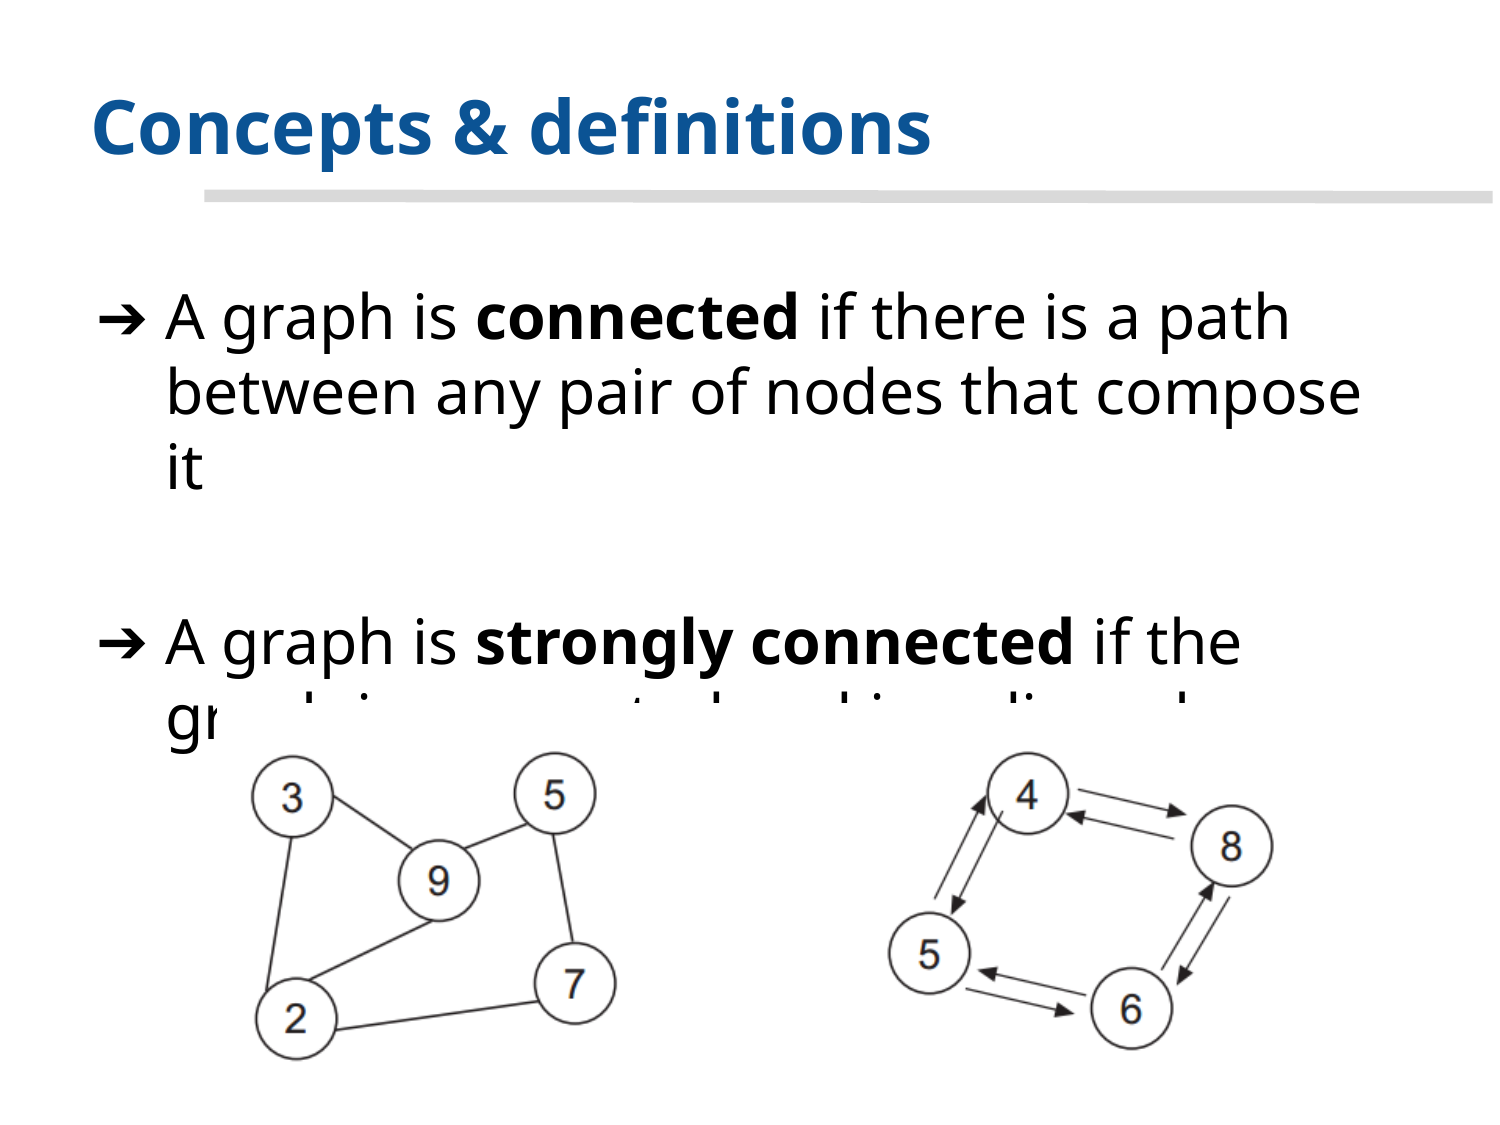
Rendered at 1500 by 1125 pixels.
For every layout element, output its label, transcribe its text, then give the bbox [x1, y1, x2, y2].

picture [216, 703, 1296, 1086]
title Concepts & definitions [75, 45, 1425, 185]
list A graph is connected if there is a path between any pair of nodes that compose it A graph is strongly connected if the graph is connected and is a digraph [75, 262, 1425, 1078]
